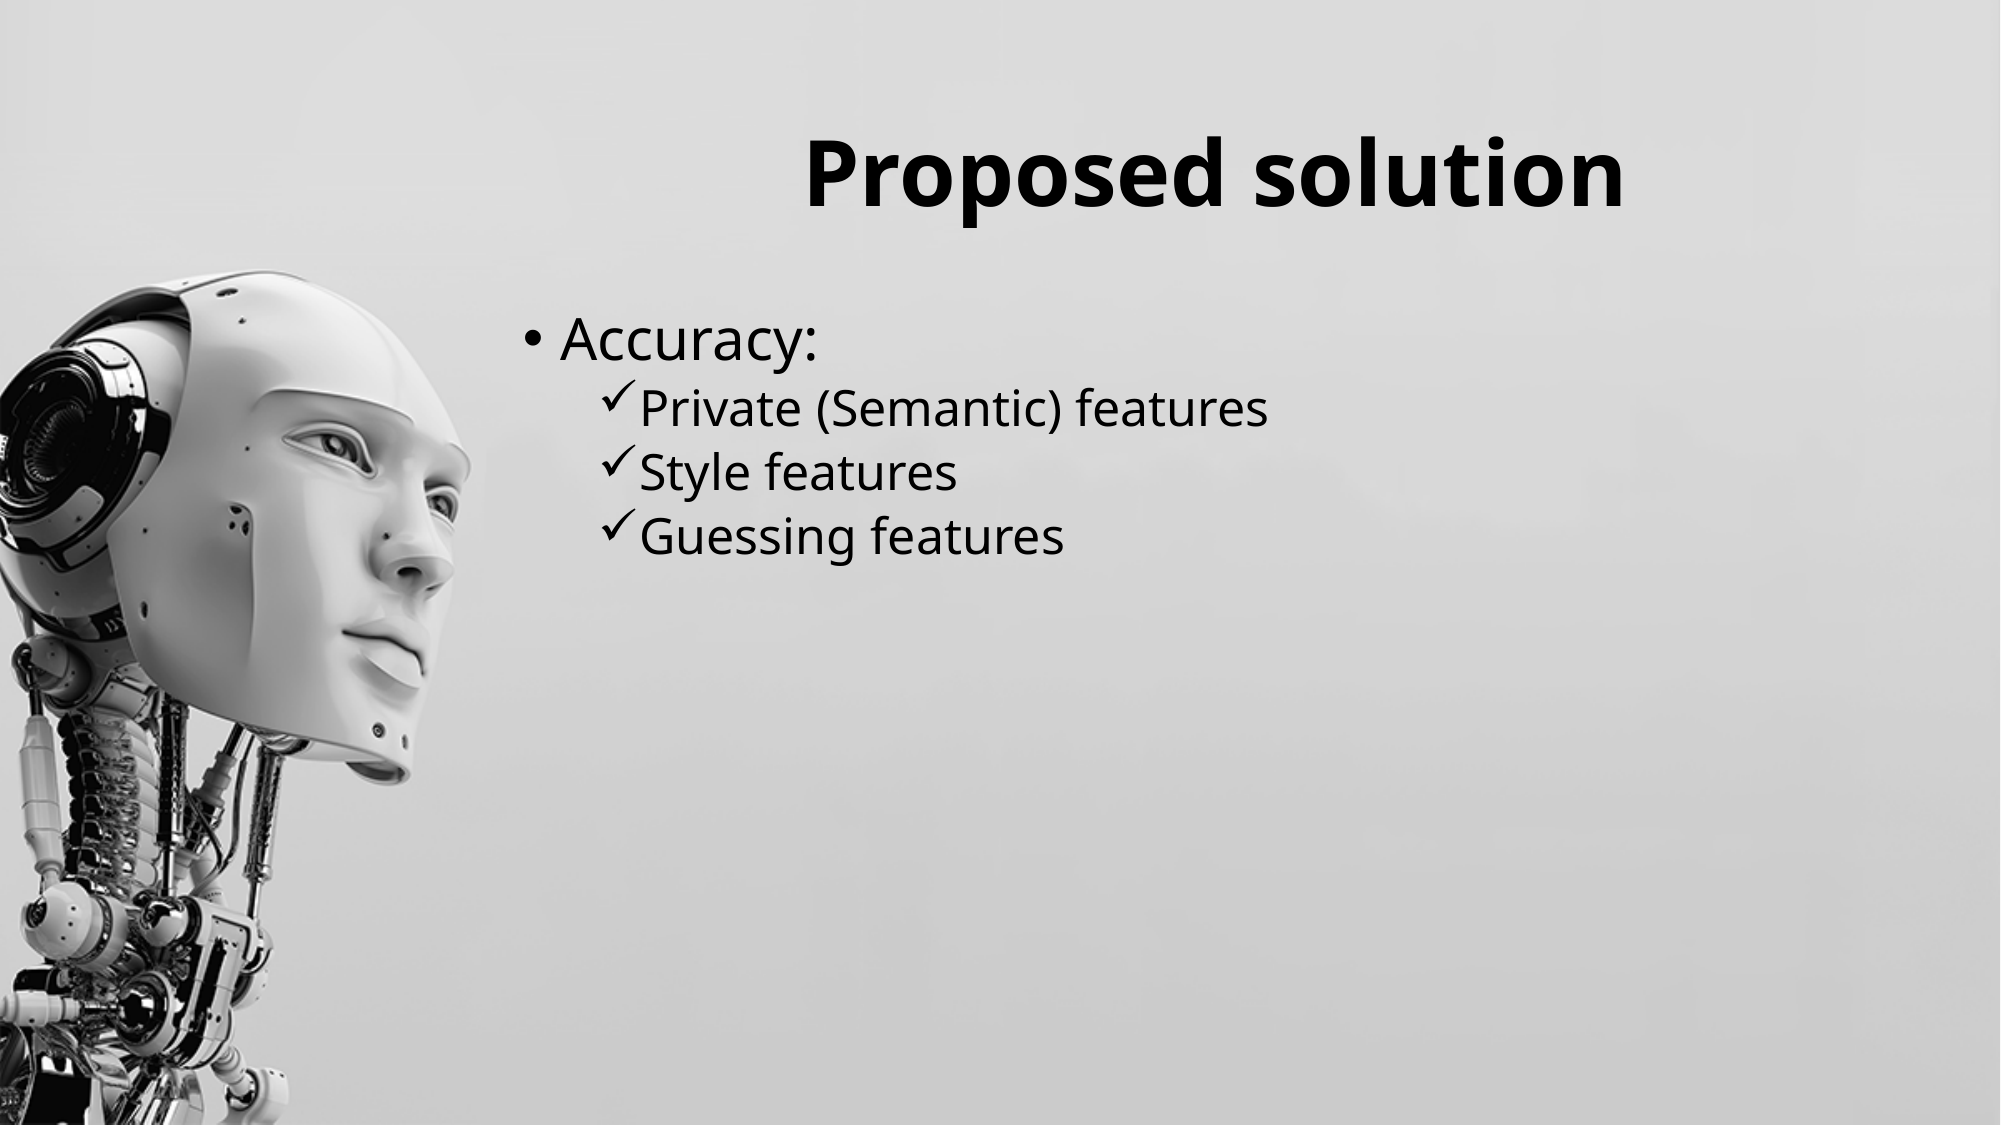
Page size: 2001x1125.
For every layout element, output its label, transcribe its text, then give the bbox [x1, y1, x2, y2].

picture [0, 0, 2001, 1125]
list Accuracy: Private (Semantic) features Style features Guessing features [507, 302, 1923, 1022]
title Proposed solution [507, 68, 1923, 286]
